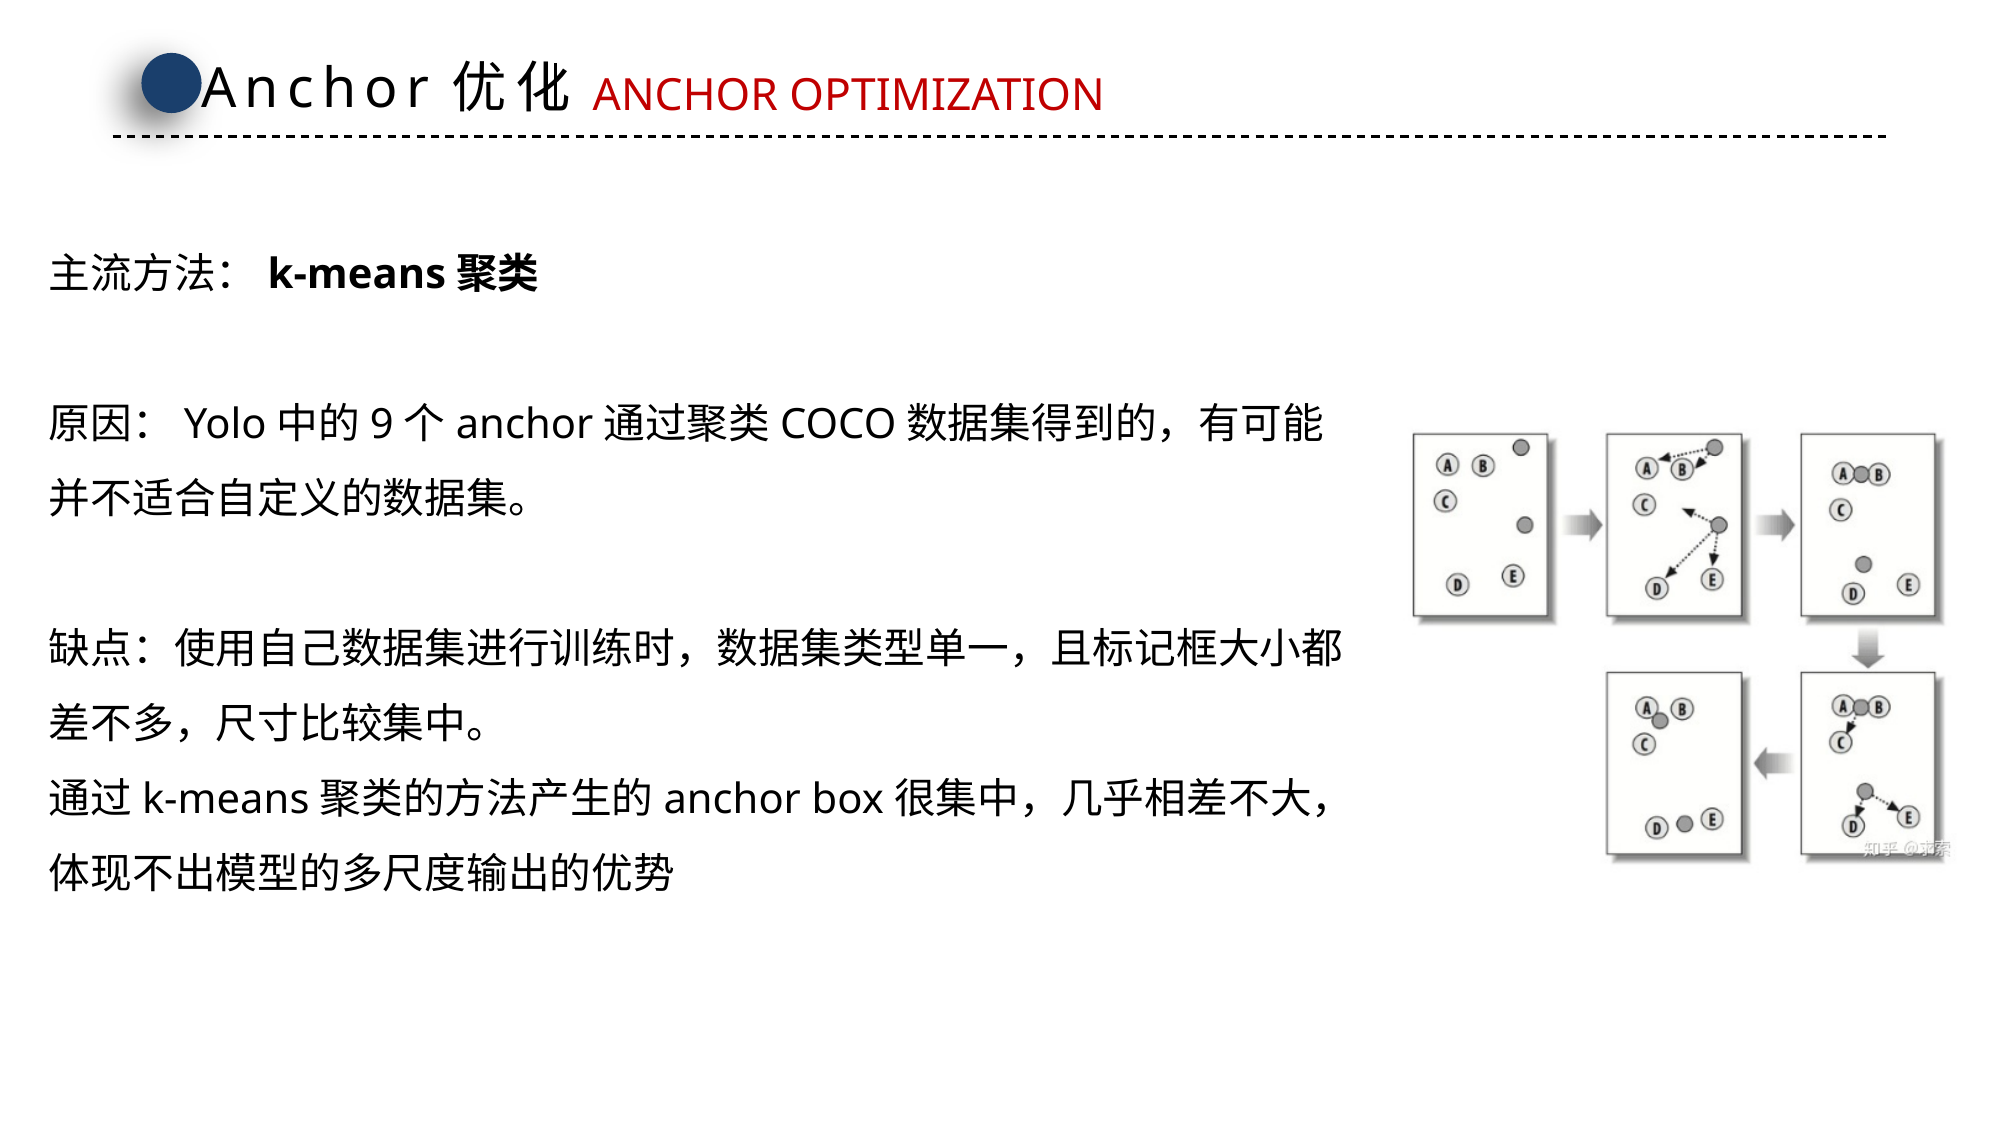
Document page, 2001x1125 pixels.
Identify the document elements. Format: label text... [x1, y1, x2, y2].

text_box ANCHOR OPTIMIZATION [578, 58, 1121, 127]
picture [1403, 419, 1965, 873]
text_box 主流方法：k-means聚类 原因：Yolo中的9个anchor通过聚类COCO数据集得到的，有可能并不适合自定义的数据集。 缺点：使用自己数据集进行训练时，数据集类型单一，且标记框大小都差不多，尺寸比较集中。 通过k-means聚类的方法产生的anchor box很集中，几乎相差不大，体现不出模型的多尺度输出的优势 [33, 214, 1359, 904]
text_box [140, 51, 186, 115]
text_box Anchor优化 [186, 45, 586, 127]
